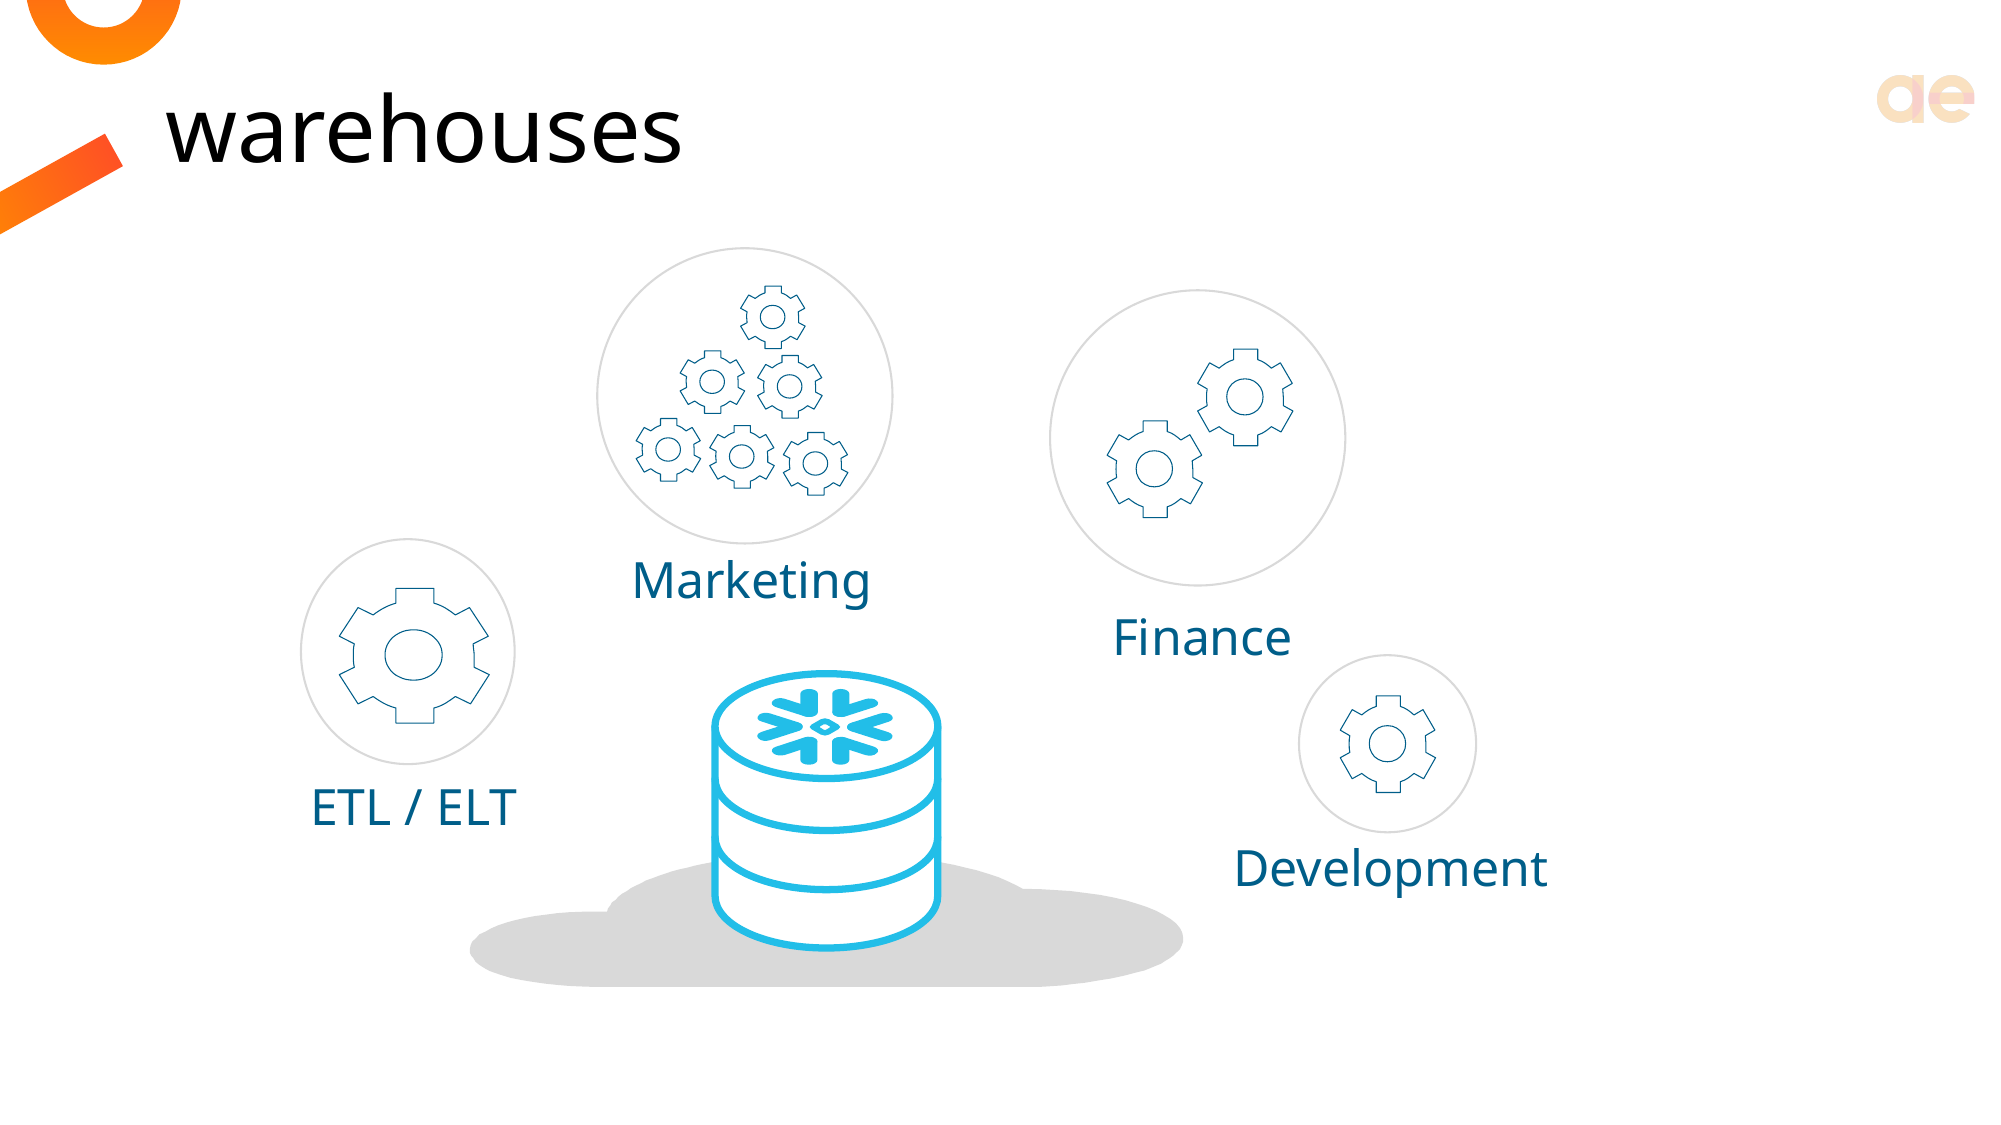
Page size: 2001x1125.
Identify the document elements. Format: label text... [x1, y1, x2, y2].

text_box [740, 286, 806, 349]
text_box [597, 248, 893, 540]
text_box [1050, 290, 1346, 586]
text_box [1340, 695, 1436, 793]
text_box ETL / ELT [295, 768, 533, 843]
text_box Development [1218, 829, 1564, 904]
title warehouses [150, 61, 1876, 190]
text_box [680, 350, 745, 414]
text_box [469, 862, 1184, 987]
text_box Finance [1097, 598, 1309, 673]
text_box Marketing [616, 540, 888, 616]
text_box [783, 432, 849, 496]
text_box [757, 355, 823, 419]
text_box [1107, 420, 1203, 518]
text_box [715, 673, 938, 948]
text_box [709, 425, 775, 489]
text_box [1298, 655, 1477, 833]
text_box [1197, 349, 1294, 446]
text_box [300, 539, 515, 765]
picture [1877, 75, 1975, 123]
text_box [339, 588, 490, 724]
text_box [636, 418, 701, 482]
